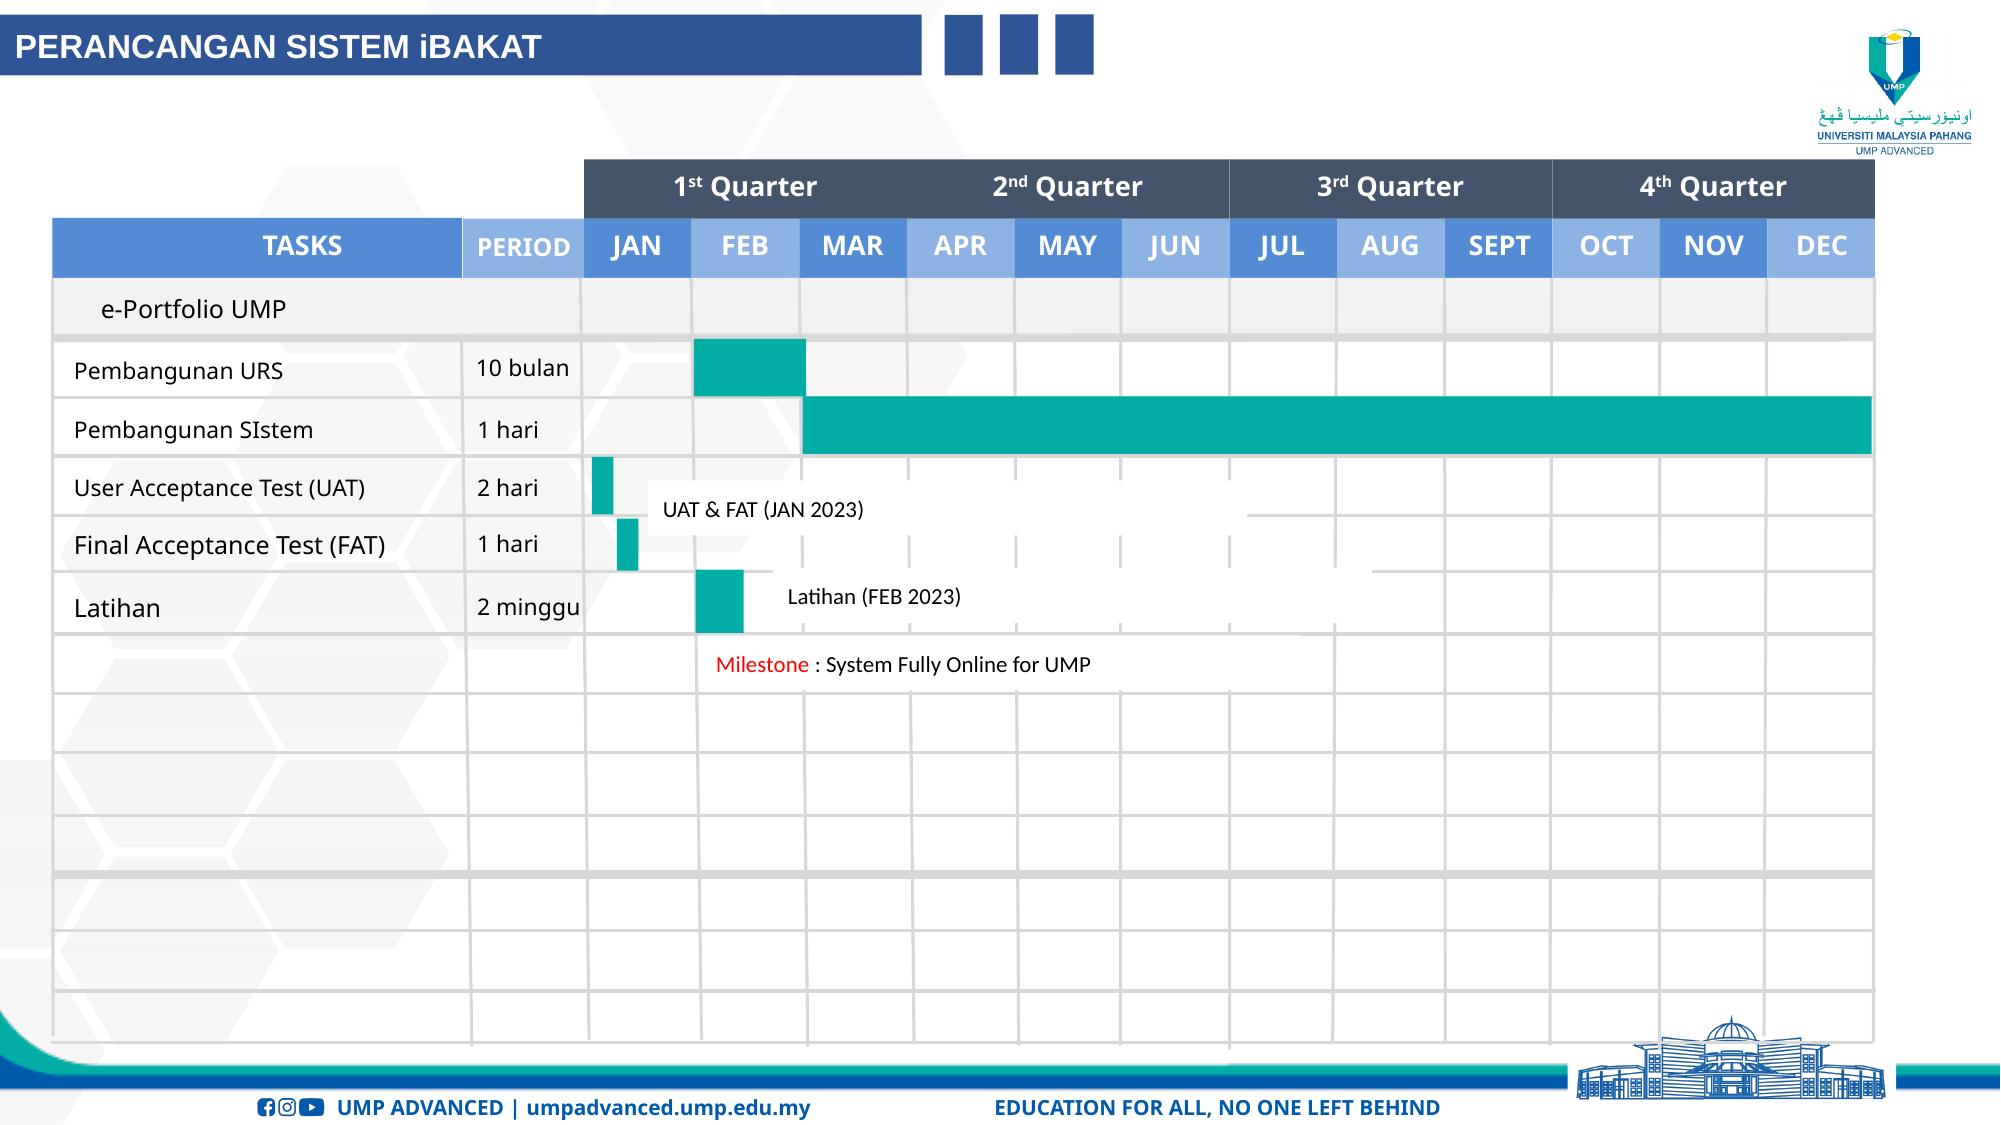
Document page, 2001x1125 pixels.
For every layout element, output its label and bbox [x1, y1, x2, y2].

text_box [461, 634, 472, 693]
text_box [1014, 516, 1019, 571]
text_box [580, 277, 589, 337]
text_box [580, 516, 589, 571]
text_box [1763, 339, 1767, 397]
text_box [0, 0, 2000, 1125]
text_box [1763, 572, 1767, 633]
text_box [1332, 456, 1337, 515]
text_box [1332, 516, 1337, 571]
text_box [1763, 816, 1767, 874]
text_box [1763, 931, 1767, 990]
text_box [799, 456, 808, 515]
text_box [1332, 339, 1337, 397]
text_box [1332, 992, 1337, 1041]
text_box [1014, 753, 1019, 815]
text_box [580, 634, 589, 693]
text_box [461, 456, 472, 515]
text_box [906, 931, 914, 990]
text_box [691, 277, 702, 337]
text_box [1763, 753, 1767, 815]
text_box [1332, 875, 1337, 930]
text_box [906, 992, 914, 1042]
text_box [1332, 931, 1337, 990]
text_box [1332, 634, 1337, 693]
text_box [461, 992, 472, 1042]
text_box [1763, 992, 1767, 1037]
text_box [580, 753, 589, 815]
text_box [580, 694, 589, 752]
text_box [1332, 398, 1337, 455]
text_box [906, 875, 914, 930]
text_box [461, 816, 472, 874]
text_box [799, 398, 808, 455]
text_box [1014, 572, 1019, 633]
text_box [1763, 456, 1767, 515]
text_box [580, 816, 589, 874]
text_box [461, 694, 472, 752]
text_box [799, 931, 808, 990]
text_box [461, 931, 472, 990]
text_box [691, 816, 702, 874]
text_box [580, 572, 589, 633]
text_box [1014, 277, 1019, 337]
text_box [691, 875, 702, 930]
text_box [799, 753, 808, 815]
text_box [906, 694, 914, 752]
text_box [461, 516, 472, 571]
text_box [691, 456, 702, 515]
text_box [461, 332, 472, 337]
text_box [691, 992, 702, 1040]
text_box [580, 931, 589, 990]
text_box [1763, 875, 1767, 930]
text_box [799, 339, 808, 397]
text_box [1014, 456, 1019, 515]
text_box [691, 516, 702, 571]
text_box [580, 456, 589, 515]
text_box [691, 753, 702, 815]
text_box [799, 694, 808, 752]
text_box [691, 572, 702, 633]
text_box [799, 992, 808, 1042]
text_box [799, 516, 808, 571]
text_box [691, 694, 702, 752]
text_box [461, 398, 472, 455]
text_box [906, 516, 914, 571]
text_box [1014, 634, 1019, 693]
text_box [799, 875, 808, 930]
text_box [1332, 816, 1337, 874]
text_box [461, 875, 472, 930]
text_box [906, 816, 914, 874]
text_box [1763, 694, 1767, 752]
text_box [580, 398, 589, 455]
text_box [906, 572, 914, 633]
text_box [1014, 694, 1019, 752]
text_box [906, 753, 914, 815]
text_box [1014, 875, 1019, 930]
text_box [799, 572, 808, 633]
text_box [906, 277, 914, 337]
text_box [691, 634, 702, 693]
text_box [1014, 398, 1019, 455]
text_box [799, 634, 808, 693]
text_box [1014, 992, 1019, 1042]
text_box [1332, 694, 1337, 752]
text_box [1332, 753, 1337, 815]
text_box [1763, 516, 1767, 571]
text_box [1014, 816, 1019, 874]
text_box [1763, 277, 1767, 337]
text_box [580, 875, 589, 930]
text_box [580, 339, 589, 397]
text_box [1763, 398, 1767, 455]
text_box [461, 1043, 472, 1047]
text_box [906, 398, 914, 455]
text_box [906, 339, 914, 397]
text_box [1332, 277, 1337, 337]
text_box [691, 339, 702, 397]
text_box [1763, 634, 1767, 693]
text_box [906, 634, 914, 693]
text_box [461, 339, 472, 397]
text_box [461, 753, 472, 815]
text_box [691, 398, 702, 455]
text_box [580, 992, 589, 1040]
text_box [799, 277, 808, 337]
text_box [1014, 931, 1019, 990]
text_box [461, 572, 472, 633]
text_box [799, 816, 808, 874]
text_box [1014, 339, 1019, 397]
text_box [906, 456, 914, 515]
text_box [691, 931, 702, 990]
text_box [1332, 572, 1337, 633]
